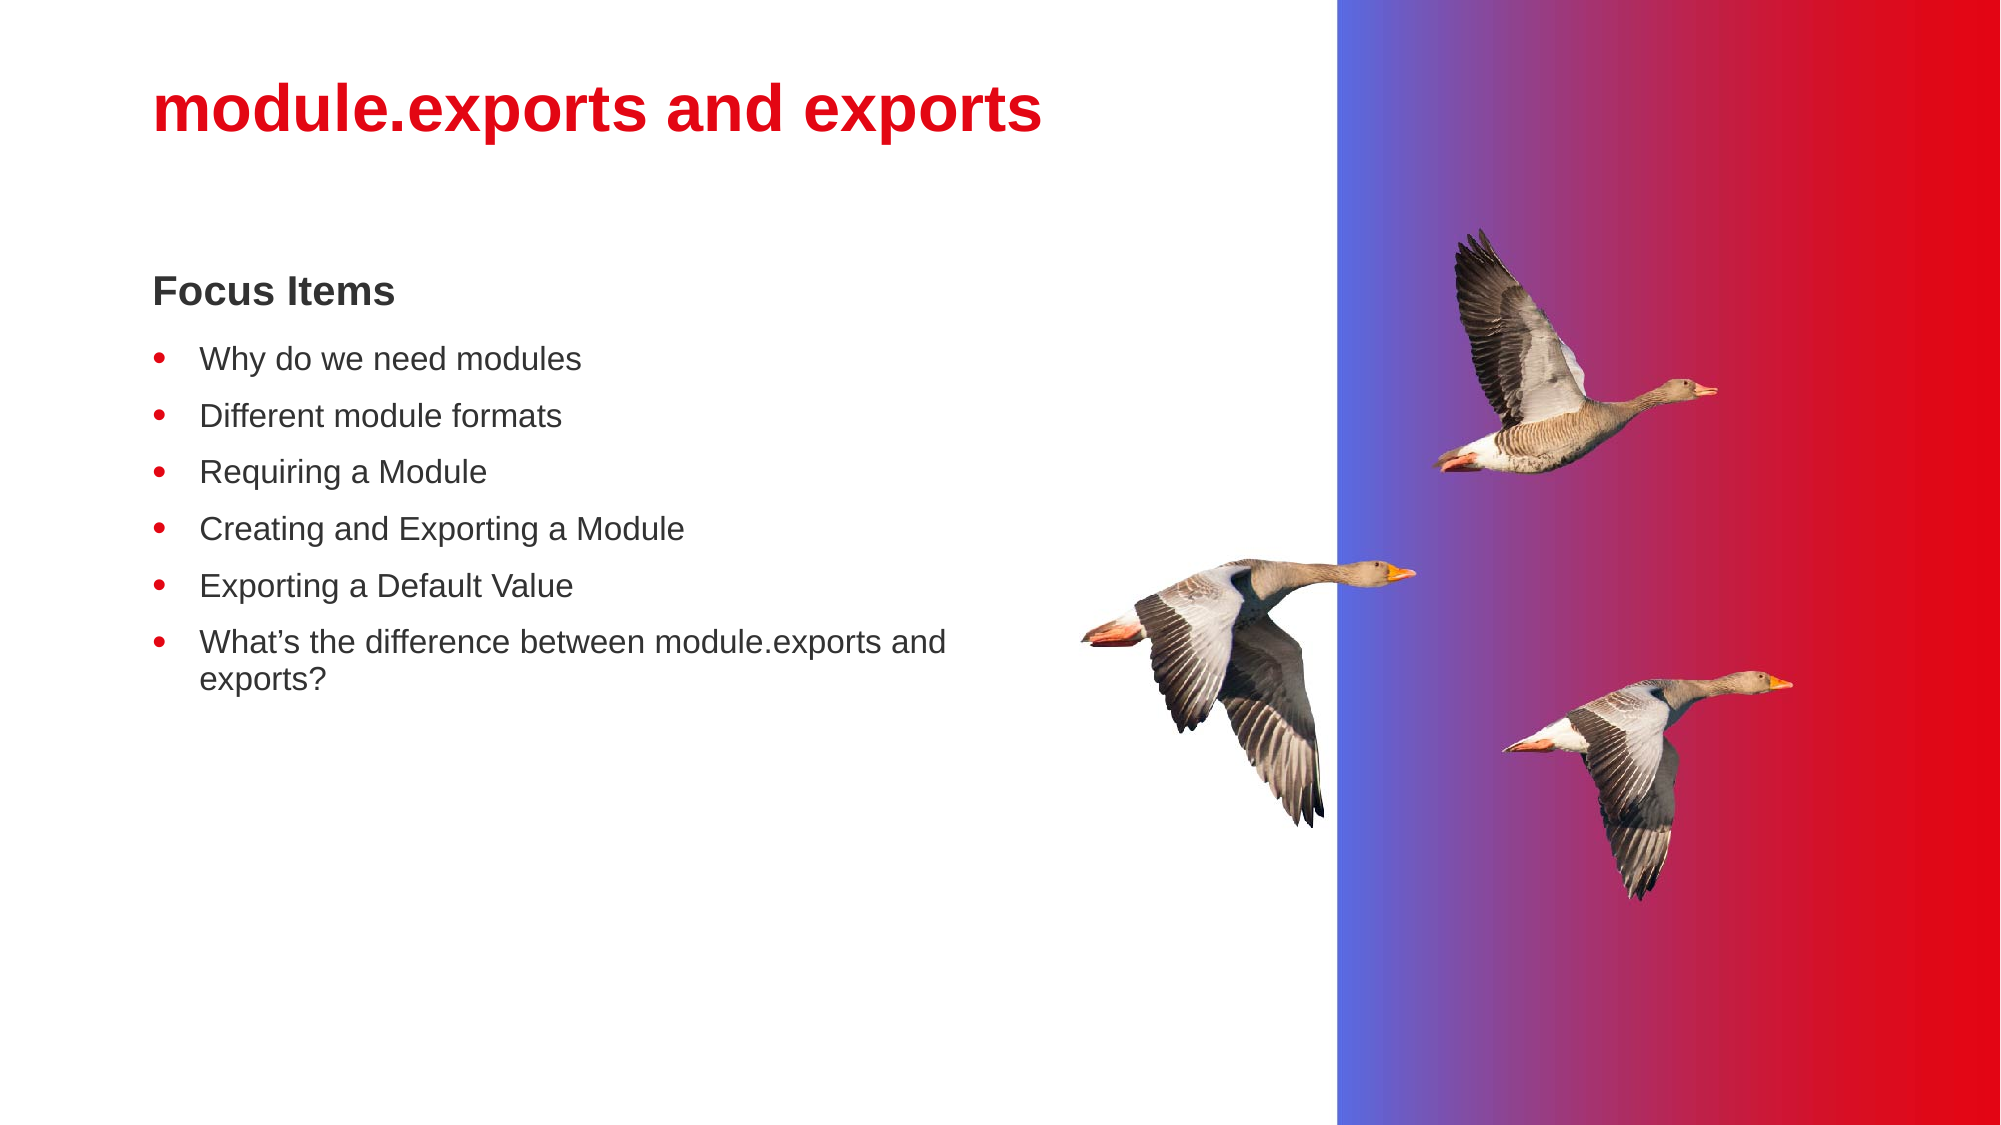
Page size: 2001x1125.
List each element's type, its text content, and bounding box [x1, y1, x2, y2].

list Focus Items [137, 261, 1026, 331]
title module.exports and exports [137, 66, 1863, 155]
picture [0, 0, 2001, 1125]
list Why do we need modules Different module formats Requiring a Module Creating and Exporting a Module Exporting a Default Value What’s the difference between module.exports and exports? [137, 334, 1026, 664]
